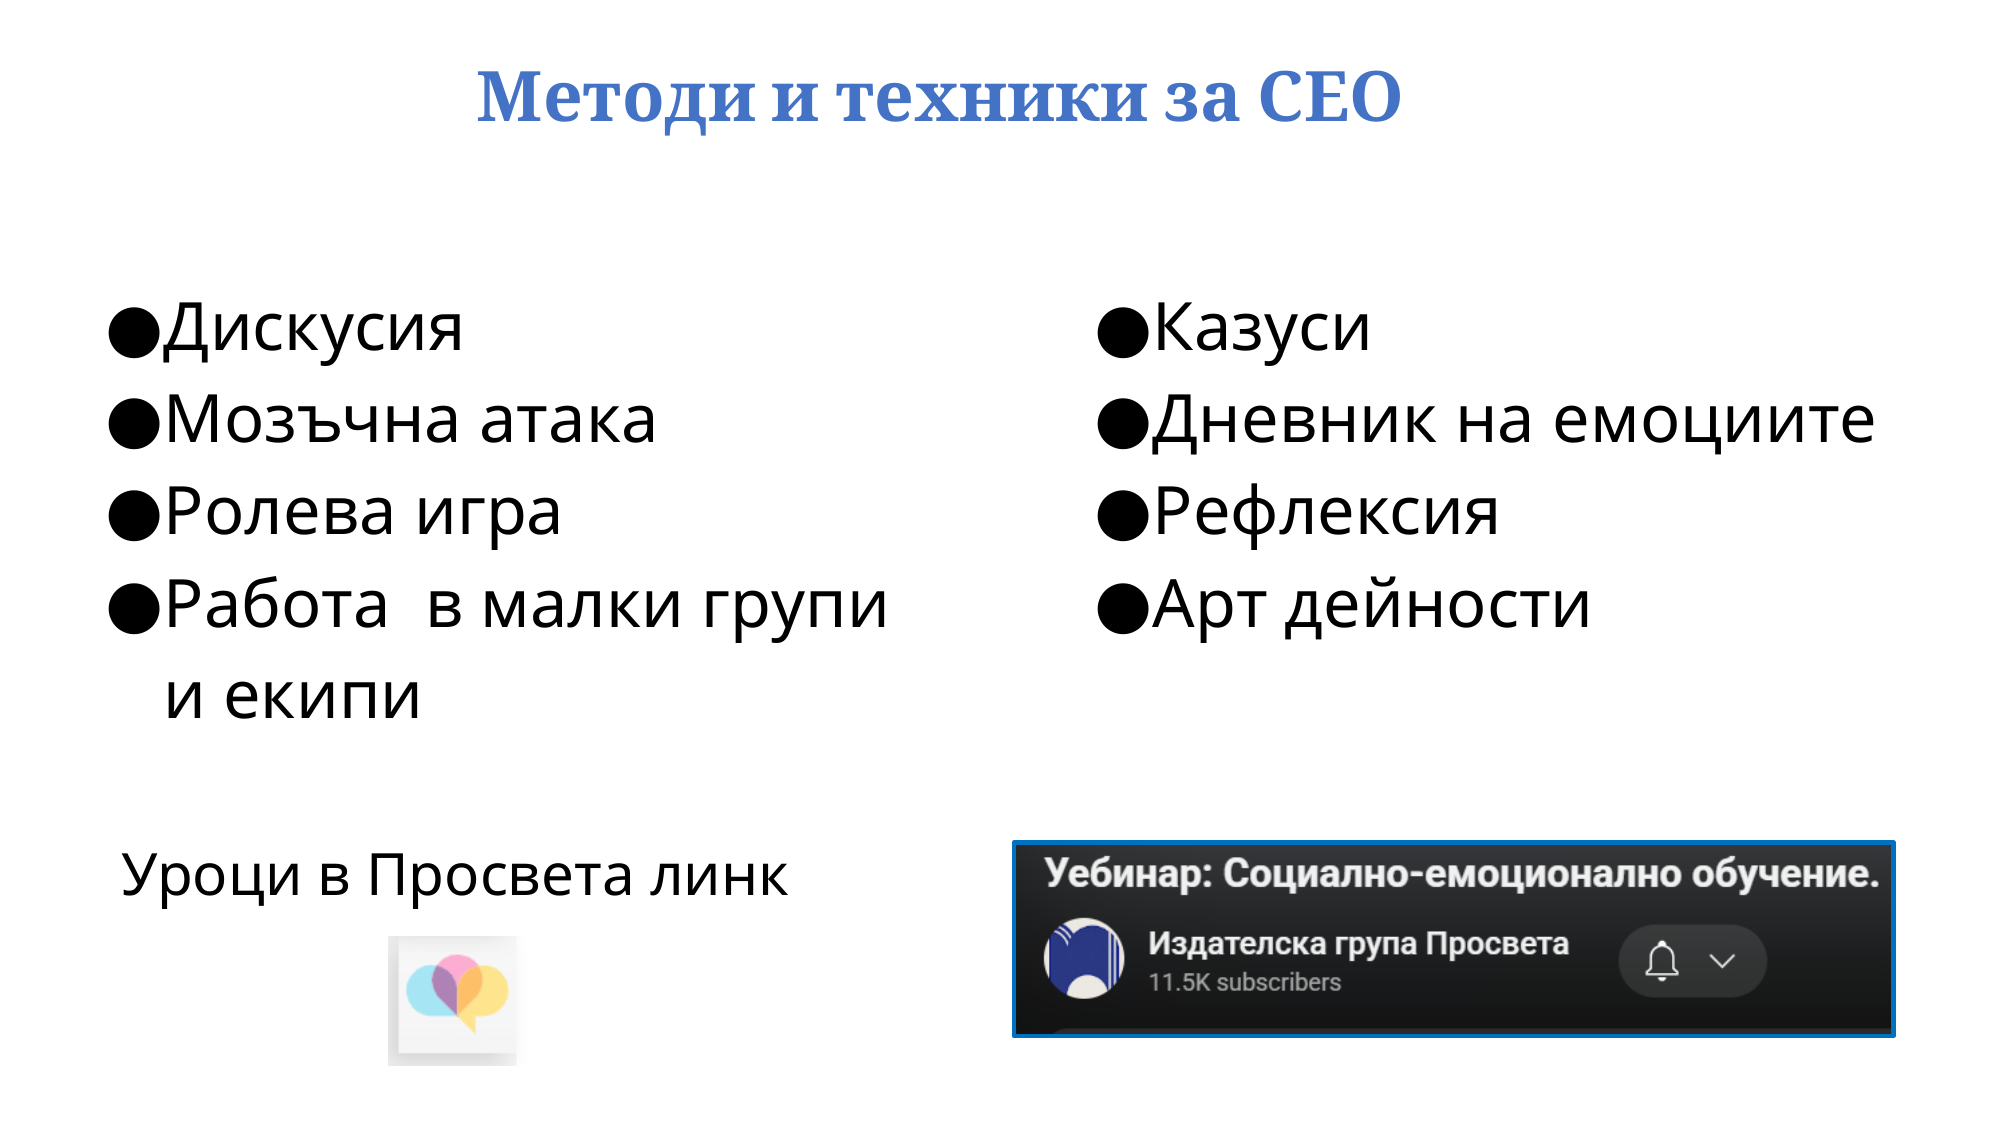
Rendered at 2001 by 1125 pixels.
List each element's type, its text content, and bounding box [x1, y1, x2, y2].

picture [388, 936, 528, 1067]
title Методи и техники за СЕО [456, 31, 1544, 158]
text_box Уроци в Просвета линк [105, 822, 832, 923]
list Дискусия Мозъчна атака Ролева игра Работа в малки групи и екипи [68, 252, 943, 763]
list Казуси Дневник на емоциите Рефлексия Арт дейности [1056, 252, 1932, 804]
picture [1016, 844, 1892, 1034]
